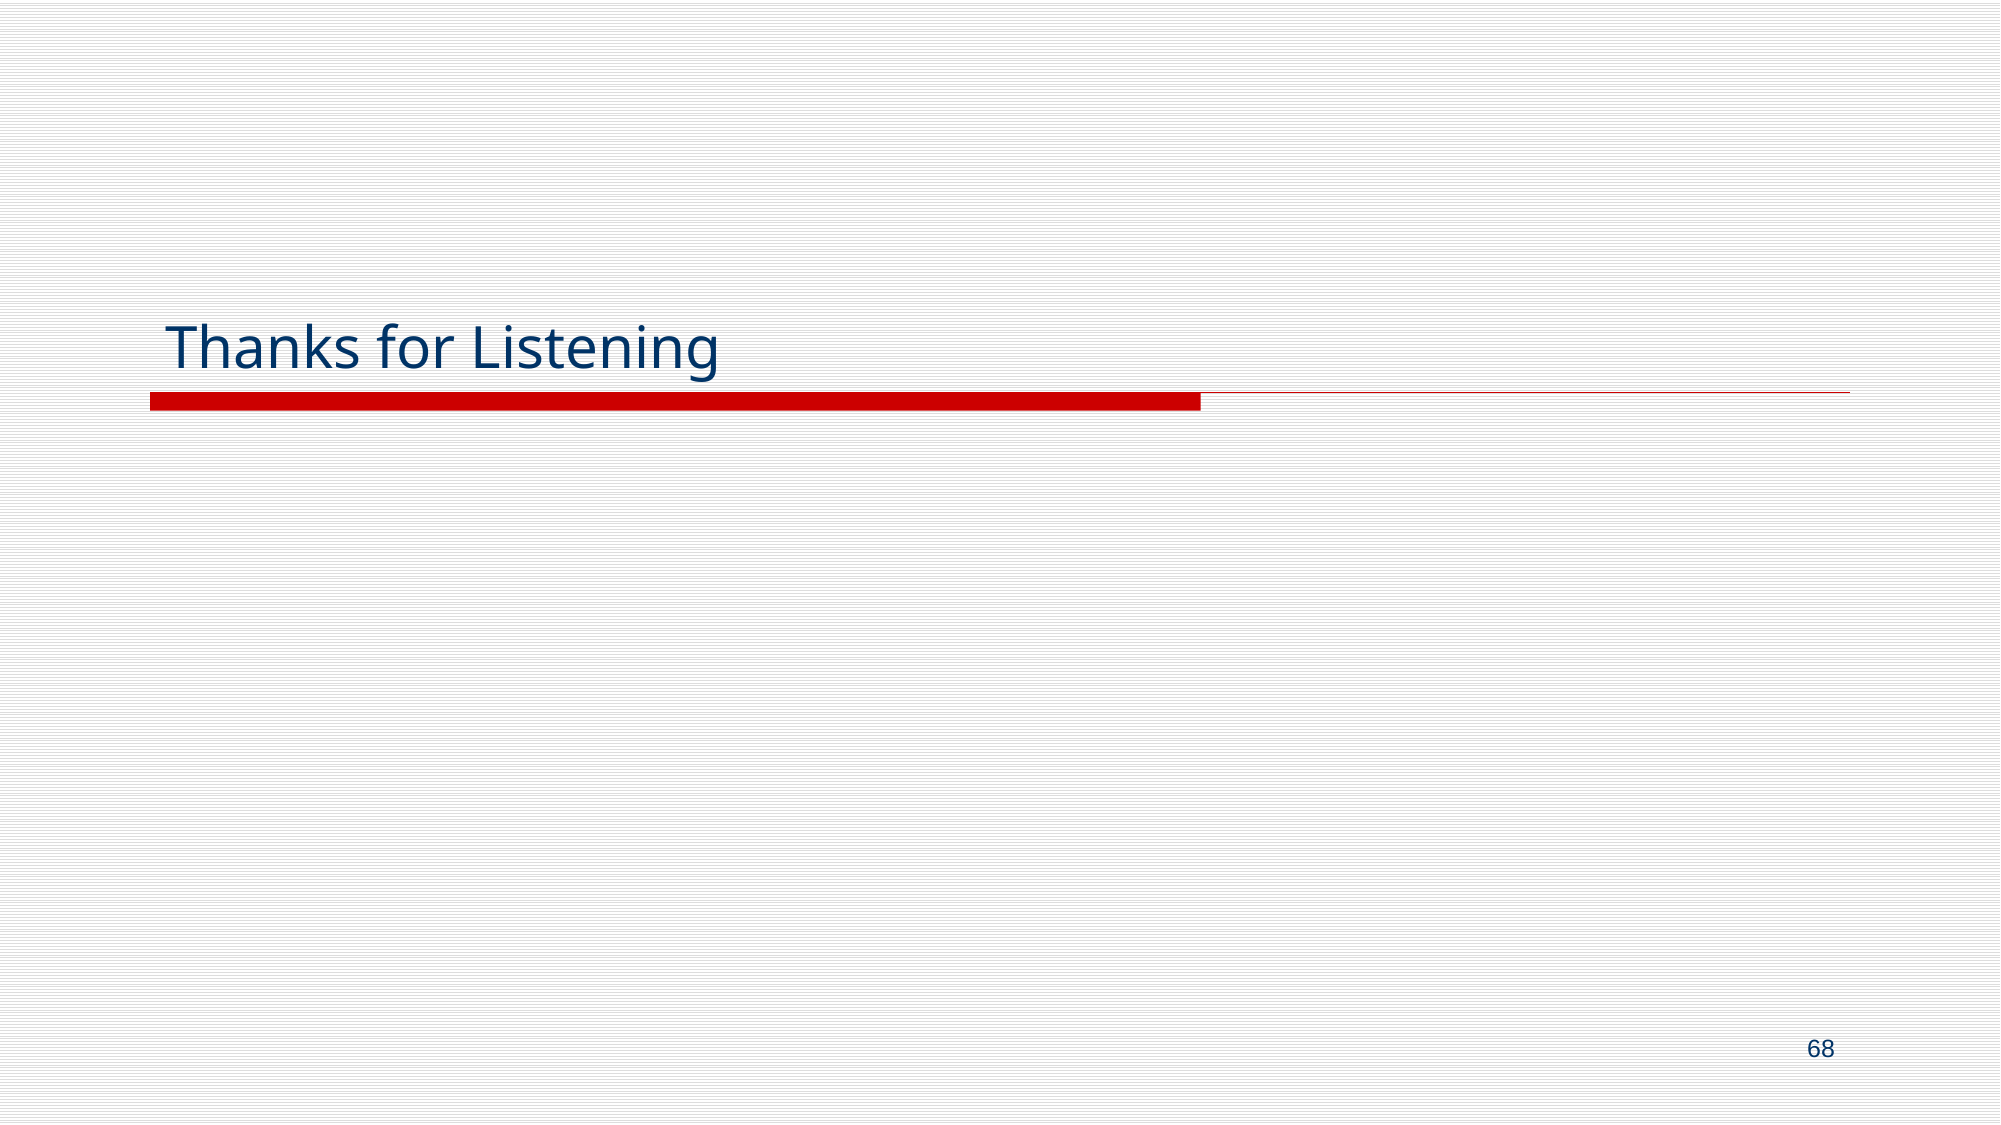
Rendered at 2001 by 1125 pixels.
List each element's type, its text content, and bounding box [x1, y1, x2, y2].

title Thanks for Listening [150, 162, 1850, 388]
slide_number 68 [1433, 1024, 1851, 1101]
